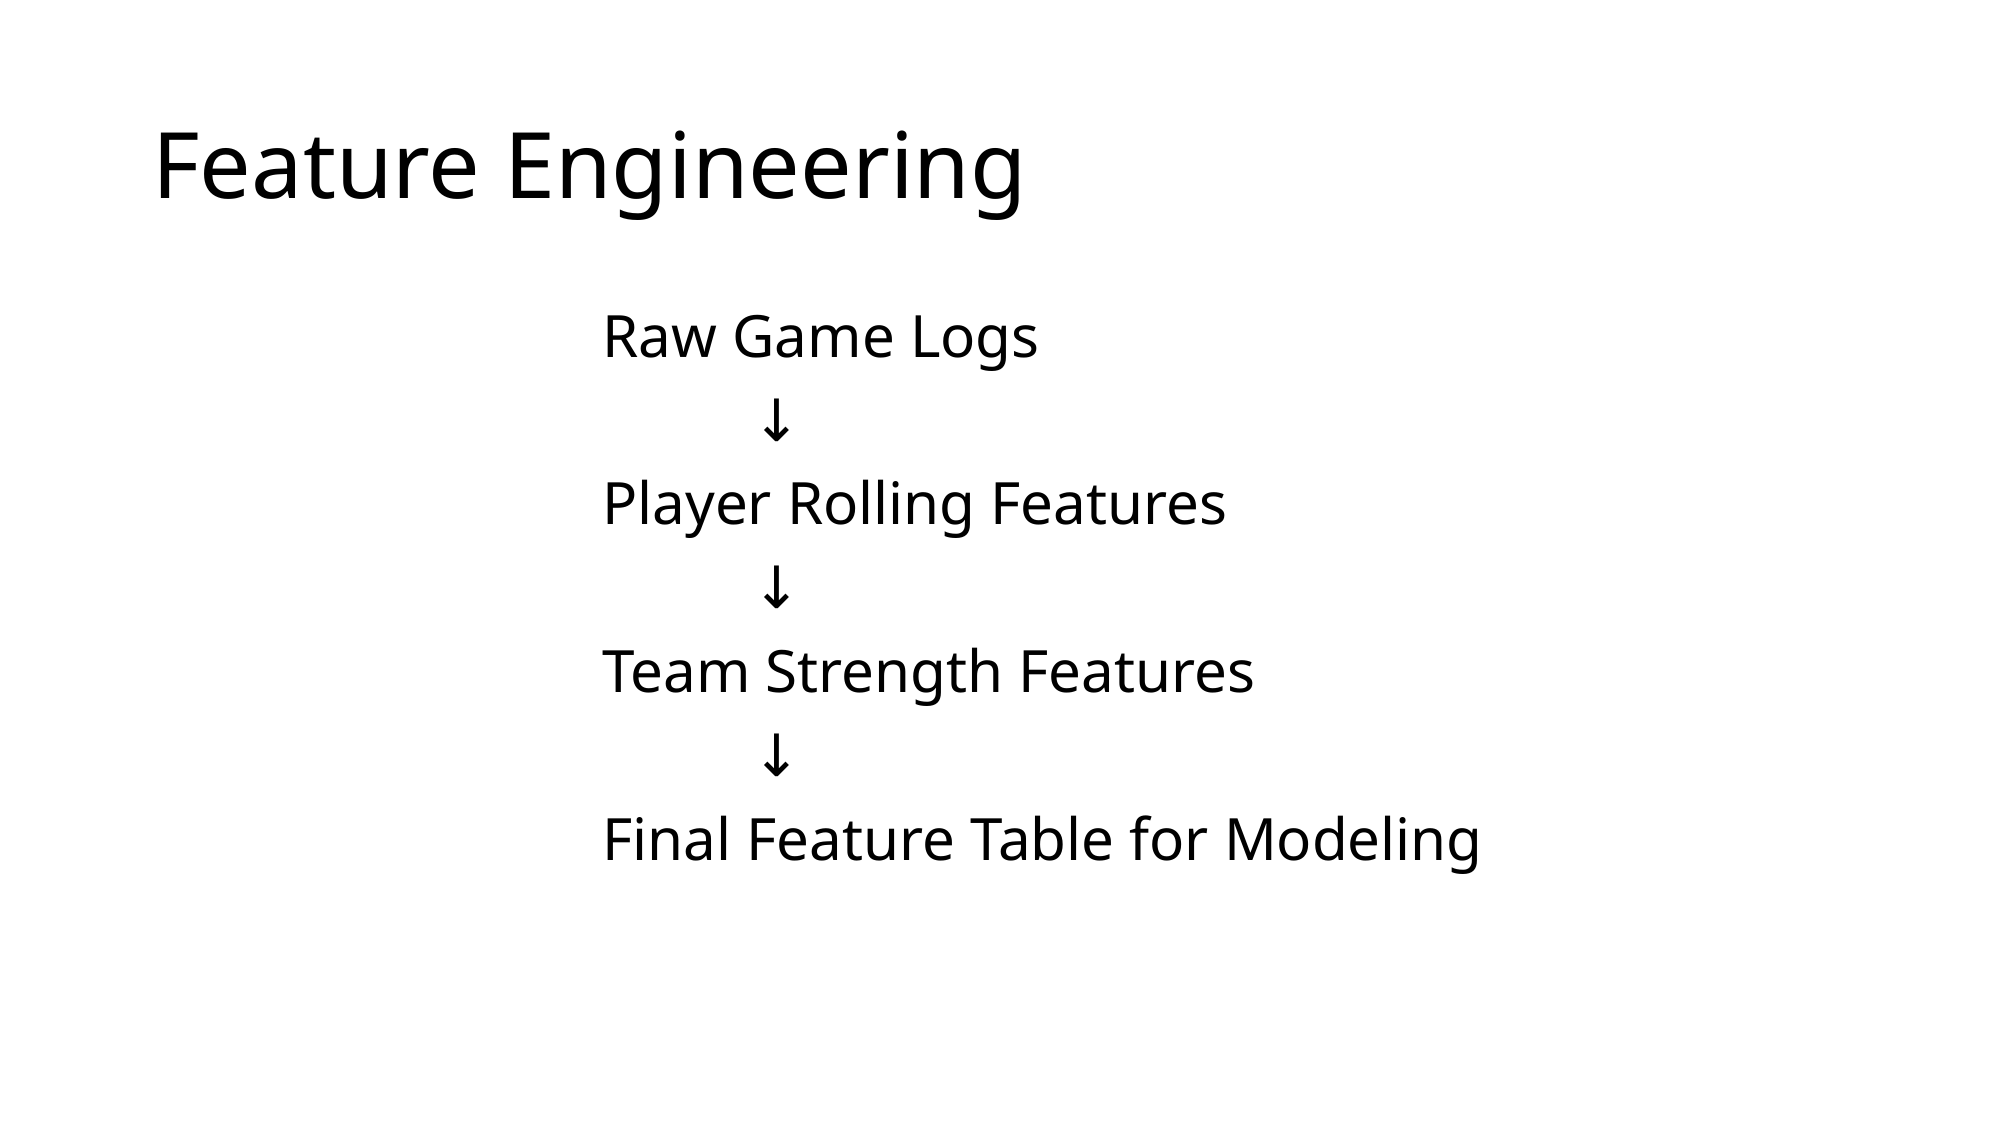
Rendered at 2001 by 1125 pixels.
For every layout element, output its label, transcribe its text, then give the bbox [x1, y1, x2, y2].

list Raw Game Logs ↓ Player Rolling Features ↓ Team Strength Features ↓ Final Feature Table for Modeling [137, 299, 1863, 1014]
title Feature Engineering [137, 59, 1863, 278]
